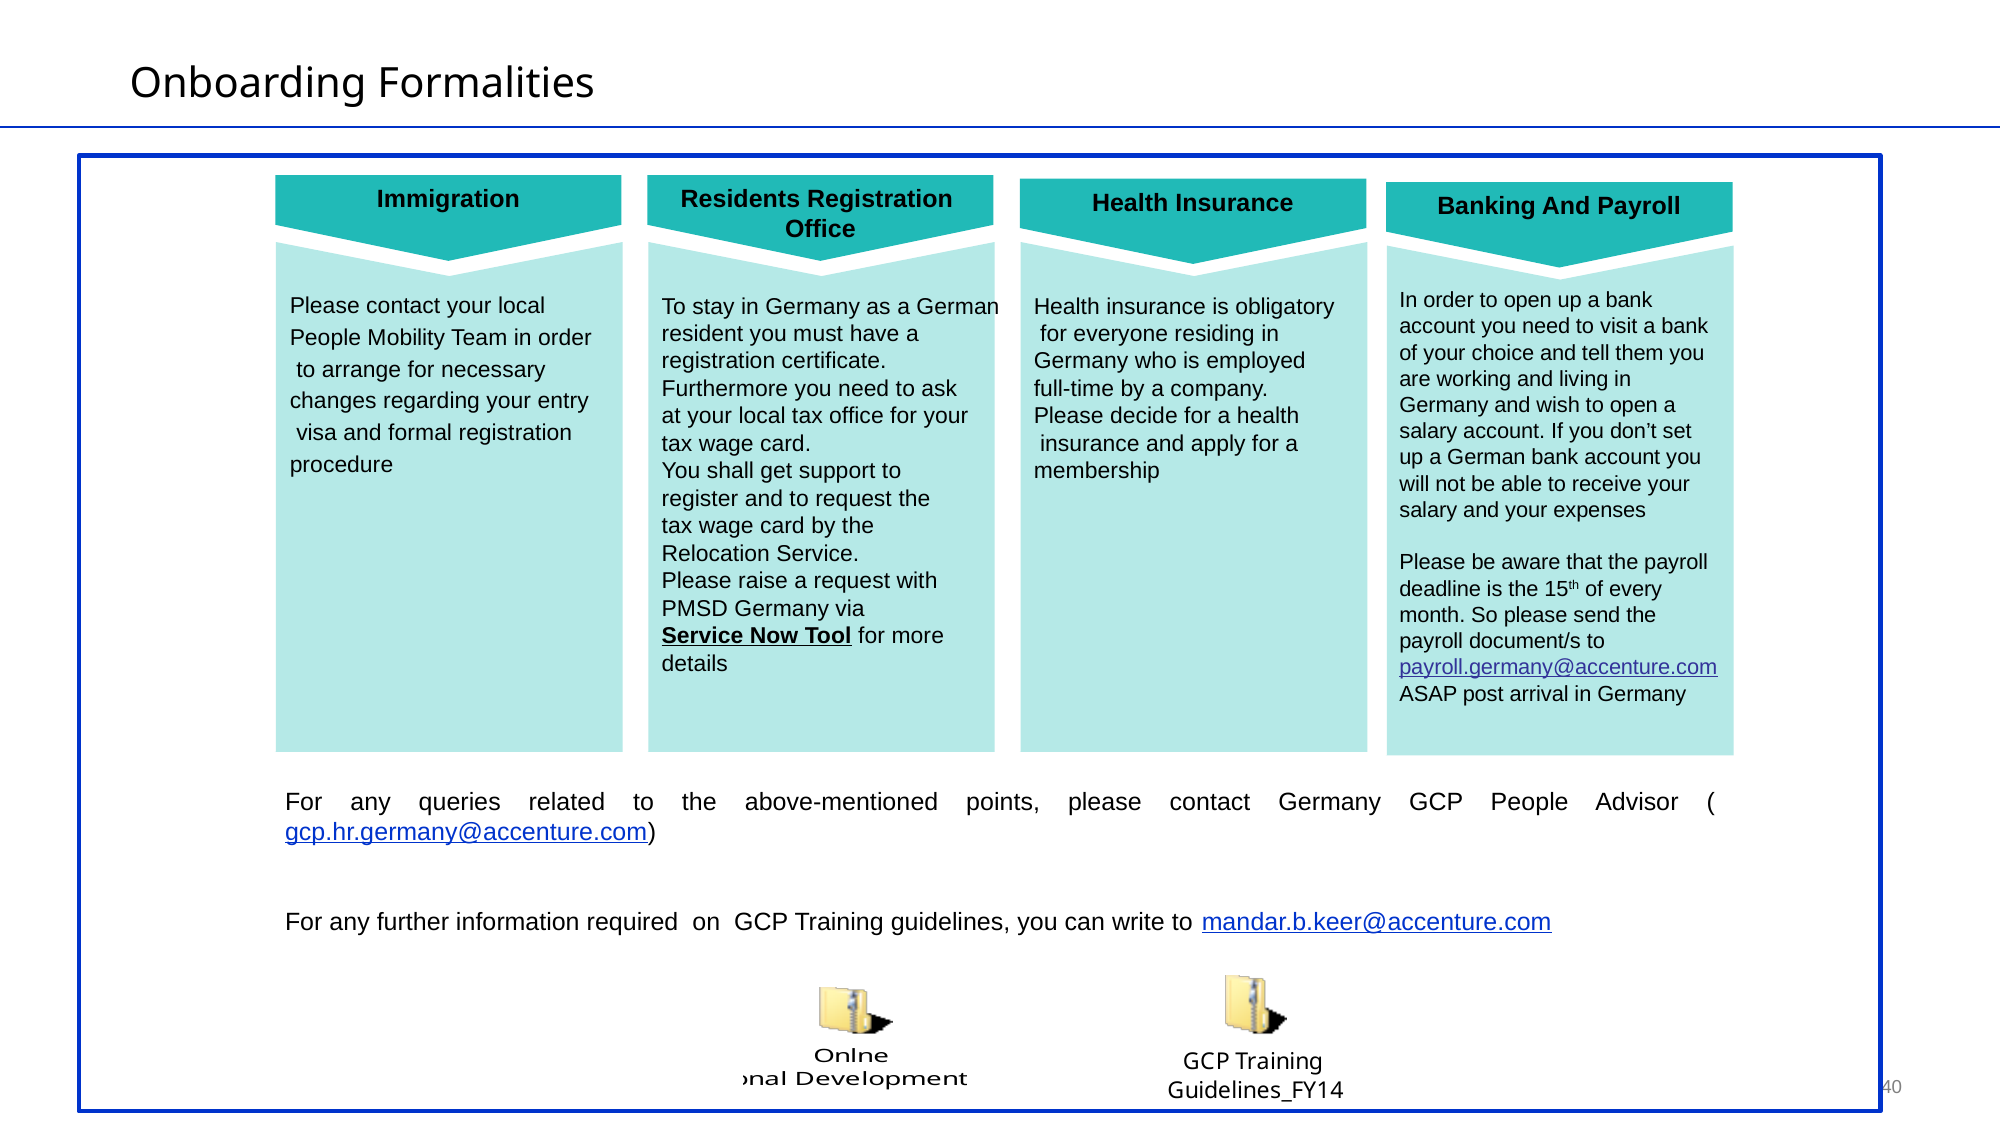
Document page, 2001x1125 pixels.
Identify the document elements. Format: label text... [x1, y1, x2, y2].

text_box [77, 153, 1883, 1113]
text_box Onboarding Formalities [114, 48, 610, 113]
text_box For any queries related to the above-mentioned points, please contact Germany GCP People Advisor (gcp.hr.germany@accenture.com) For any further information required on GCP Training guidelines, you can write to mandar.b.keer@accenture.com [270, 868, 1733, 973]
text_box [274, 174, 1735, 865]
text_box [1162, 974, 1349, 1125]
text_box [743, 987, 967, 1112]
